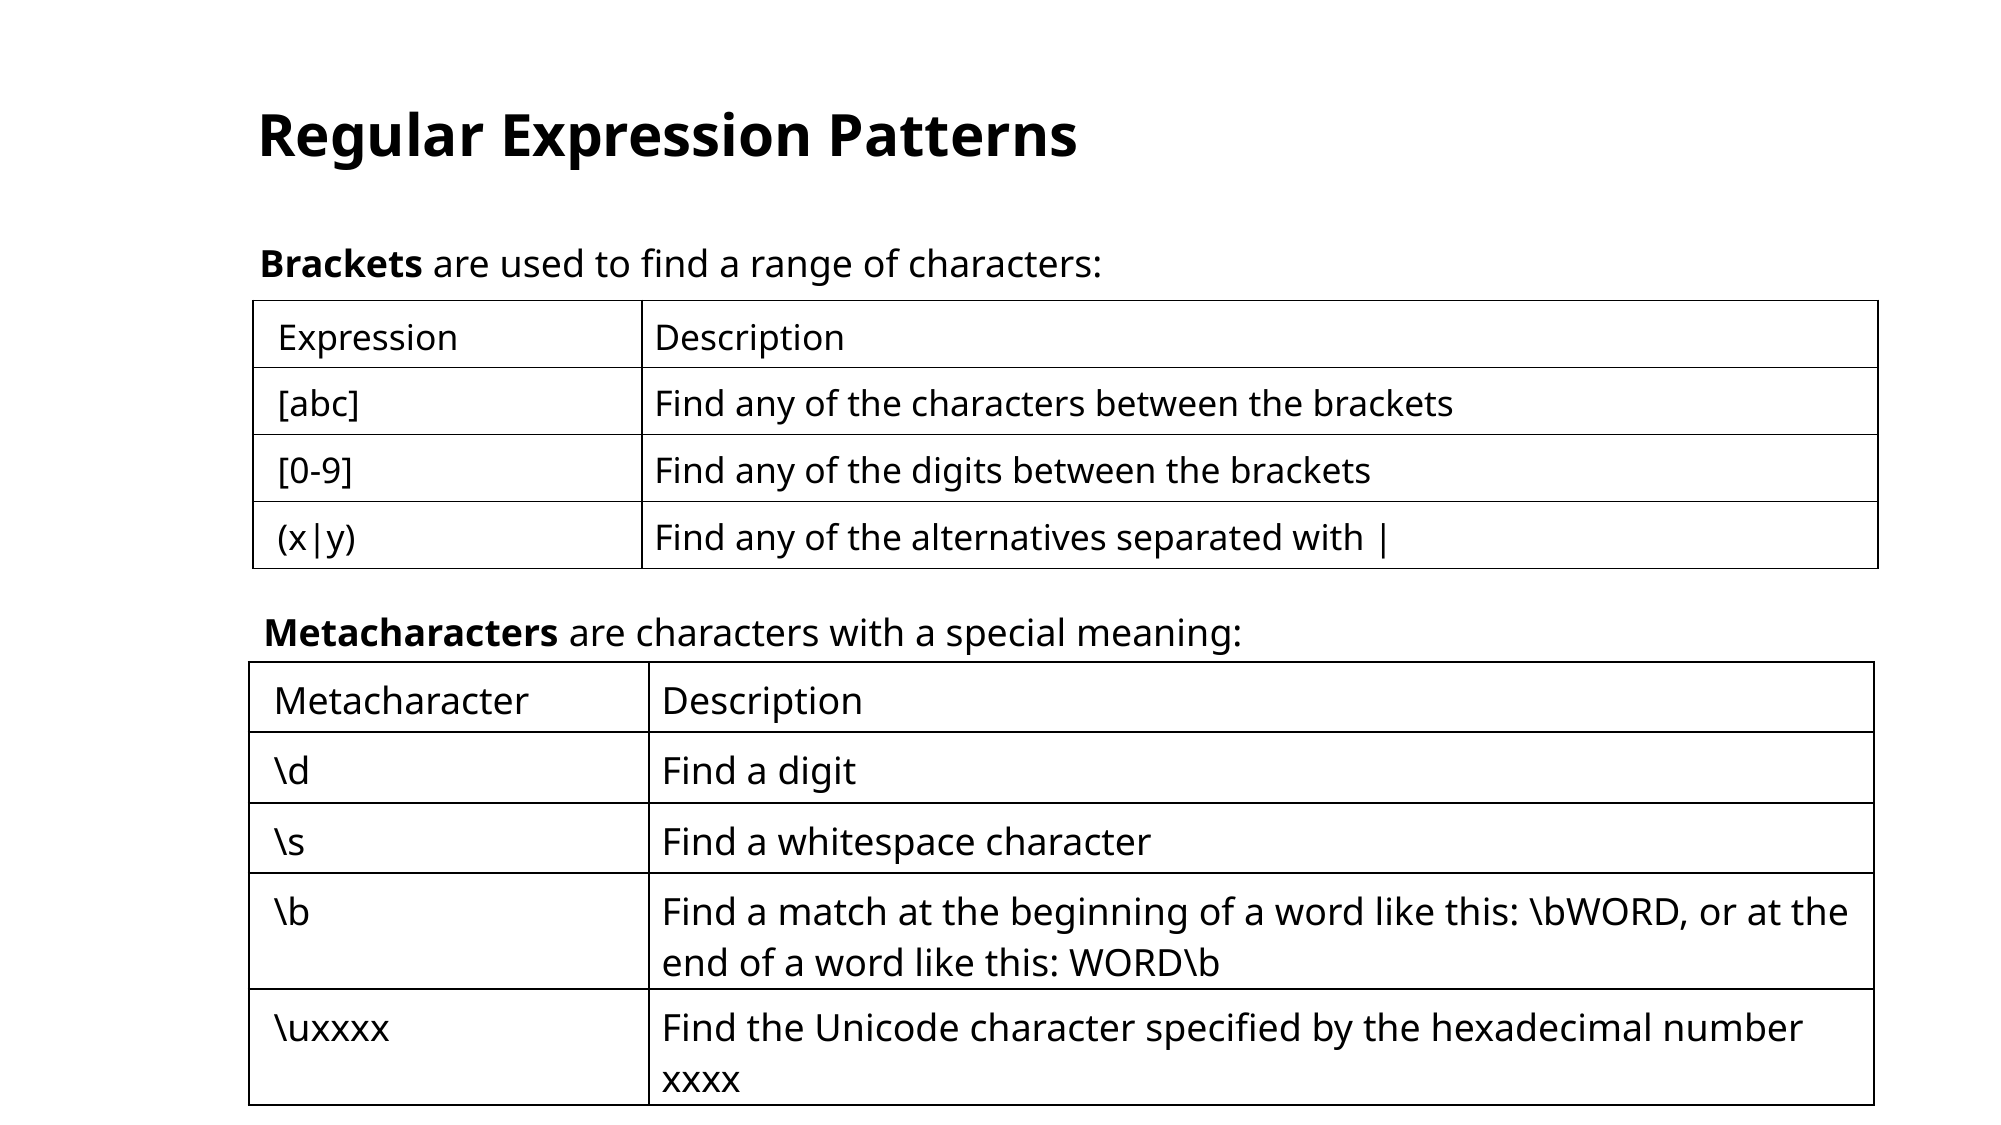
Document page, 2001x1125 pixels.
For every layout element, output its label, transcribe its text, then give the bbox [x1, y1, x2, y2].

table_cell Find a digit [650, 733, 1873, 802]
table_cell \uxxxx [250, 990, 648, 1104]
table_header Expression [254, 301, 641, 367]
table_cell [abc] [254, 368, 641, 434]
table_header Description [650, 663, 1873, 731]
table_cell Find a whitespace character [650, 804, 1873, 872]
table_cell Find any of the alternatives separated with | [643, 502, 1877, 568]
table_cell Find a match at the beginning of a word like this: \bWORD, or at the end of a word like this: WORD\b [650, 874, 1873, 988]
table_header Description [643, 301, 1877, 367]
text_box Brackets are used to find a range of characters: [244, 232, 1246, 292]
table_cell \b [250, 874, 648, 988]
table_cell (x|y) [254, 502, 641, 568]
table_cell \d [250, 733, 648, 802]
table_cell Find any of the characters between the brackets [643, 368, 1877, 434]
text_box Metacharacters are characters with a special meaning: [248, 601, 1669, 661]
table_header Metacharacter [250, 663, 648, 731]
table_cell [0-9] [254, 435, 641, 501]
text_box Regular Expression Patterns [242, 90, 1244, 176]
table_cell Find the Unicode character specified by the hexadecimal number xxxx [650, 990, 1873, 1104]
table_cell Find any of the digits between the brackets [643, 435, 1877, 501]
table_cell \s [250, 804, 648, 872]
